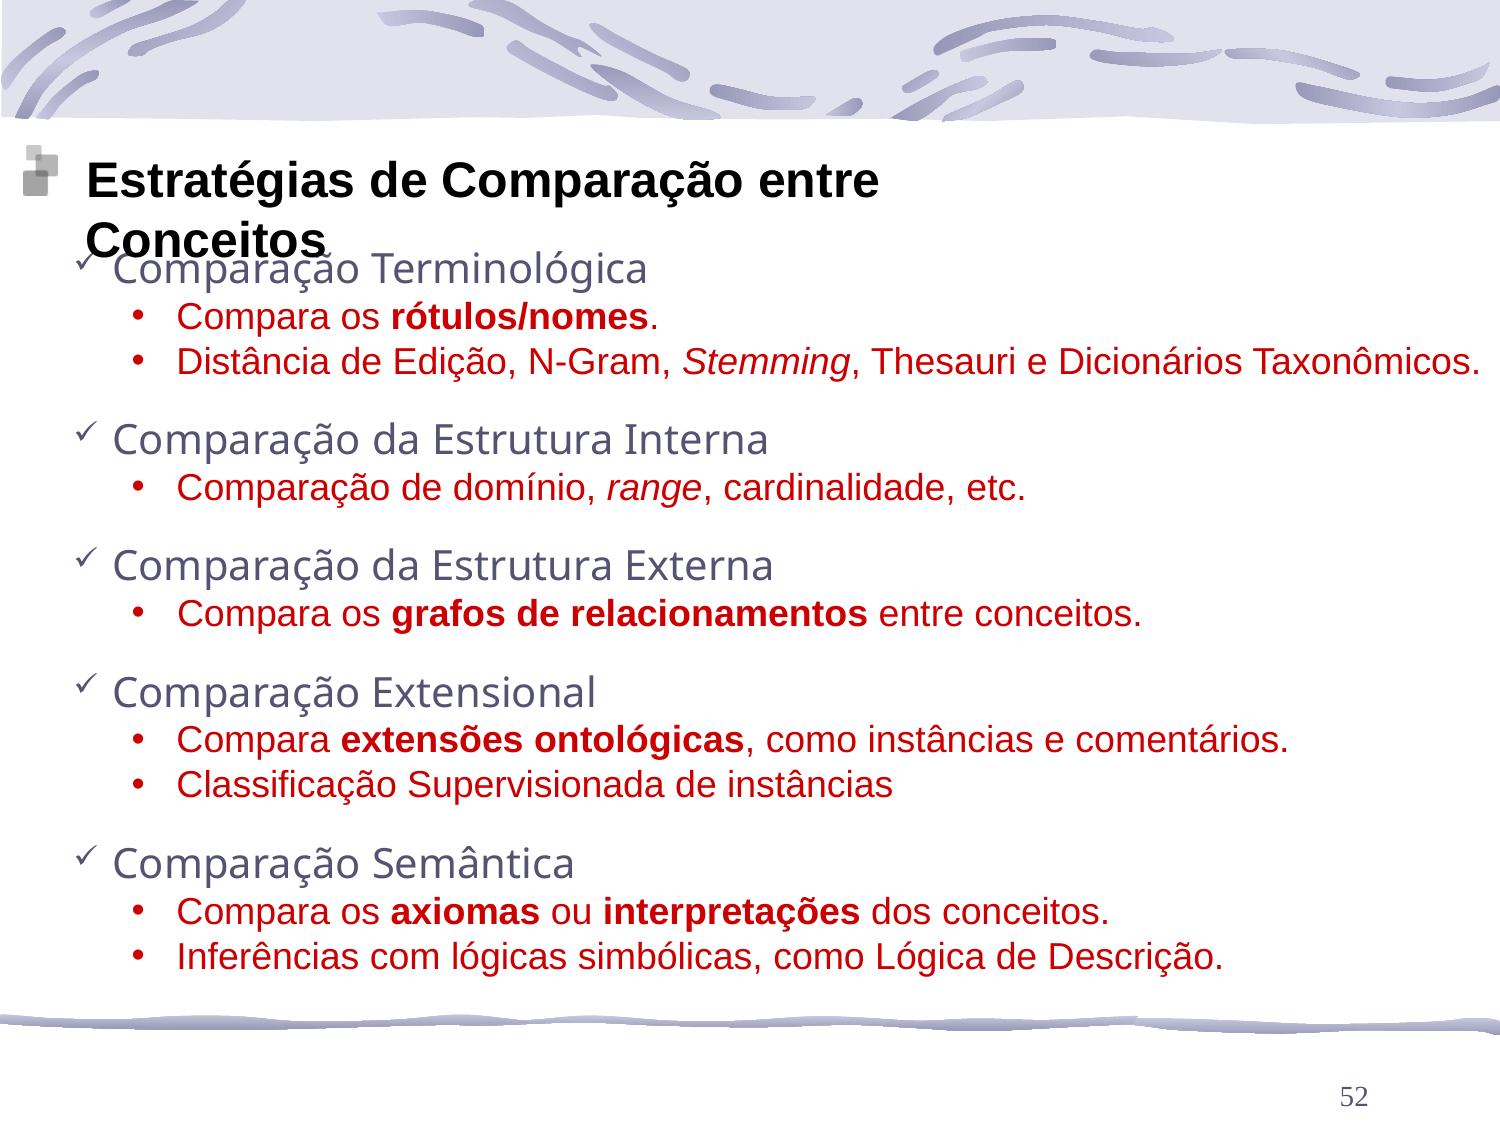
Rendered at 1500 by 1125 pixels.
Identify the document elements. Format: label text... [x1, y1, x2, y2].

text_box Estratégias de Comparação entre Conceitos [41, 140, 1150, 216]
text_box Comparação Terminológica Compara os rótulos/nomes. Distância de Edição, N-Gram, Stemming, Thesauri e Dicionários Taxonômicos. Comparação da Estrutura Interna Comparação de domínio, range, cardinalidade, etc. Comparação da Estrutura Externa Compara os grafos de relacionamentos entre conceitos. Comparação Extensional Compara extensões ontológicas, como instâncias e comentários. Classificação Supervisionada de instâncias Comparação Semântica Compara os axiomas ou interpretações dos conceitos. Inferências com lógicas simbólicas, como Lógica de Descrição. [58, 234, 1500, 1035]
picture [23, 145, 58, 197]
slide_number 52 [1071, 1044, 1385, 1120]
